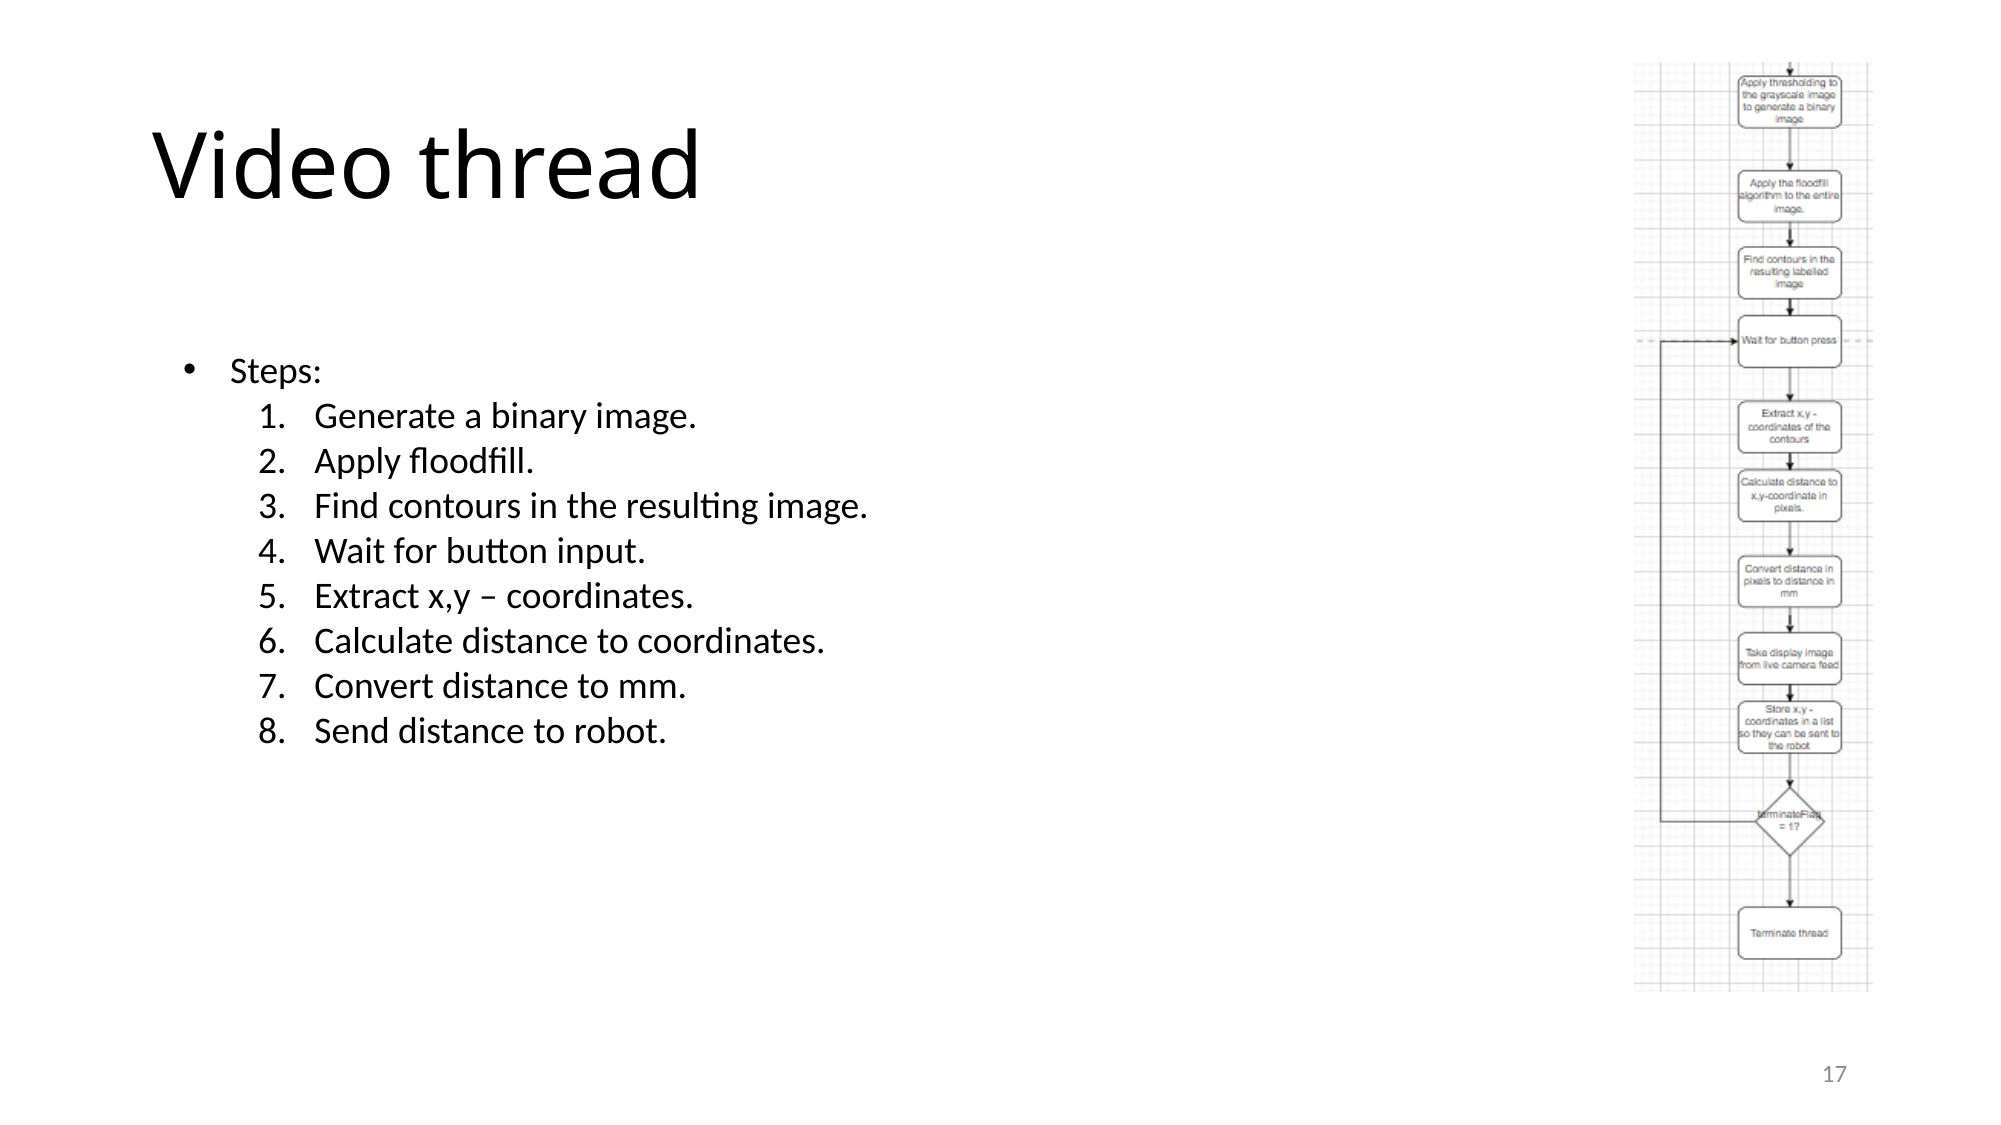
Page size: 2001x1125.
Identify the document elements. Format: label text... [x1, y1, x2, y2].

slide_number 17 [1412, 1042, 1863, 1103]
title Video thread [137, 59, 1863, 278]
text_box Steps: Generate a binary image. Apply floodfill. Find contours in the resulting image. Wait for button input. Extract x,y – coordinates. Calculate distance to coordinates. Convert distance to mm. Send distance to robot. [168, 338, 1500, 758]
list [1634, 62, 1873, 992]
